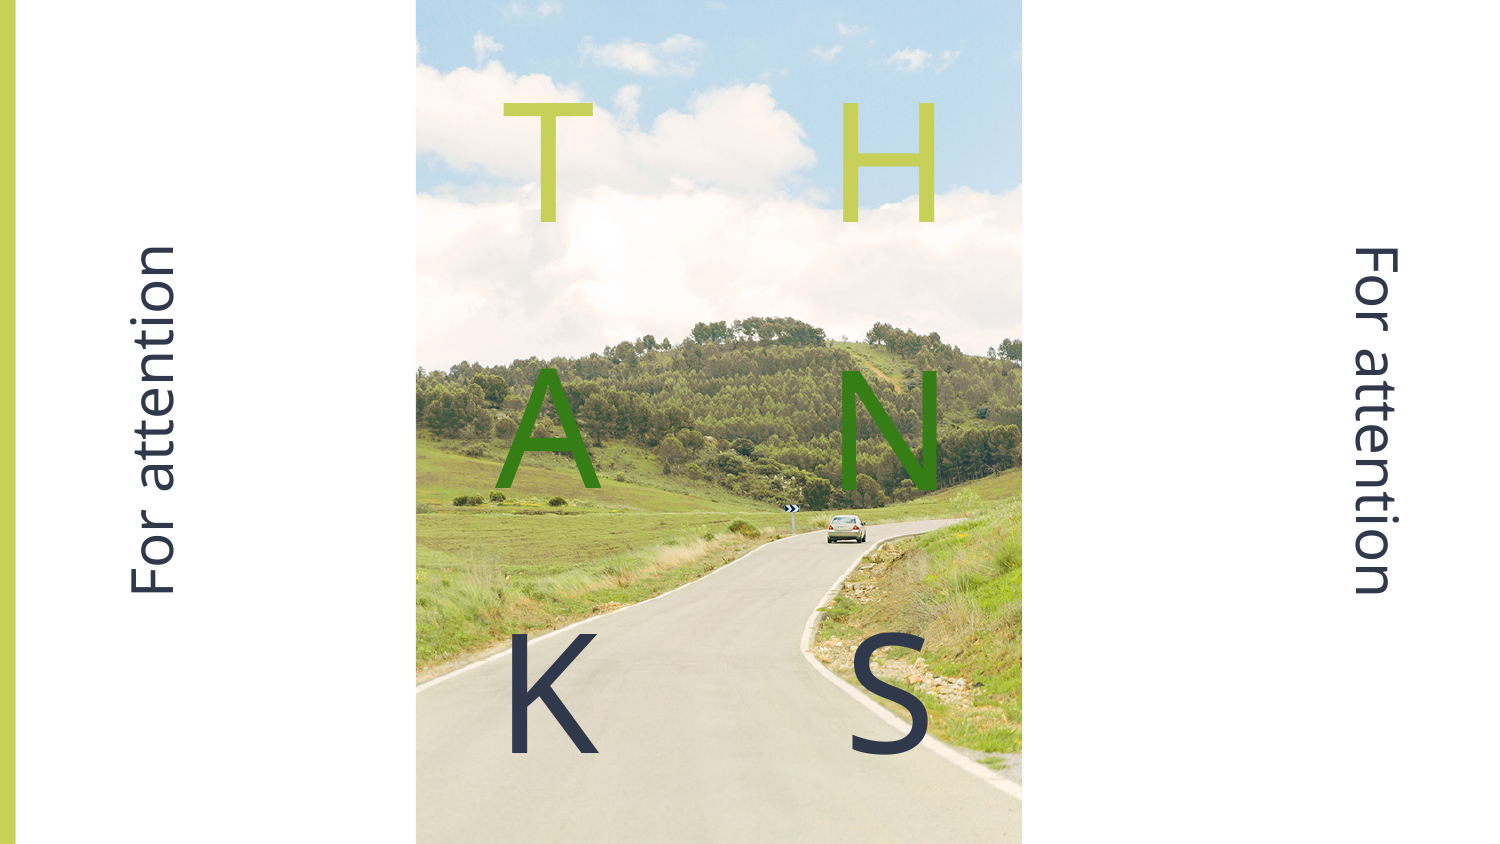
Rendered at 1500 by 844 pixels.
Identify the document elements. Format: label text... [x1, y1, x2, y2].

text_box [0, 0, 16, 844]
text_box For attention [100, 134, 201, 707]
title For attention [1330, 134, 1431, 707]
picture [415, 0, 1023, 844]
